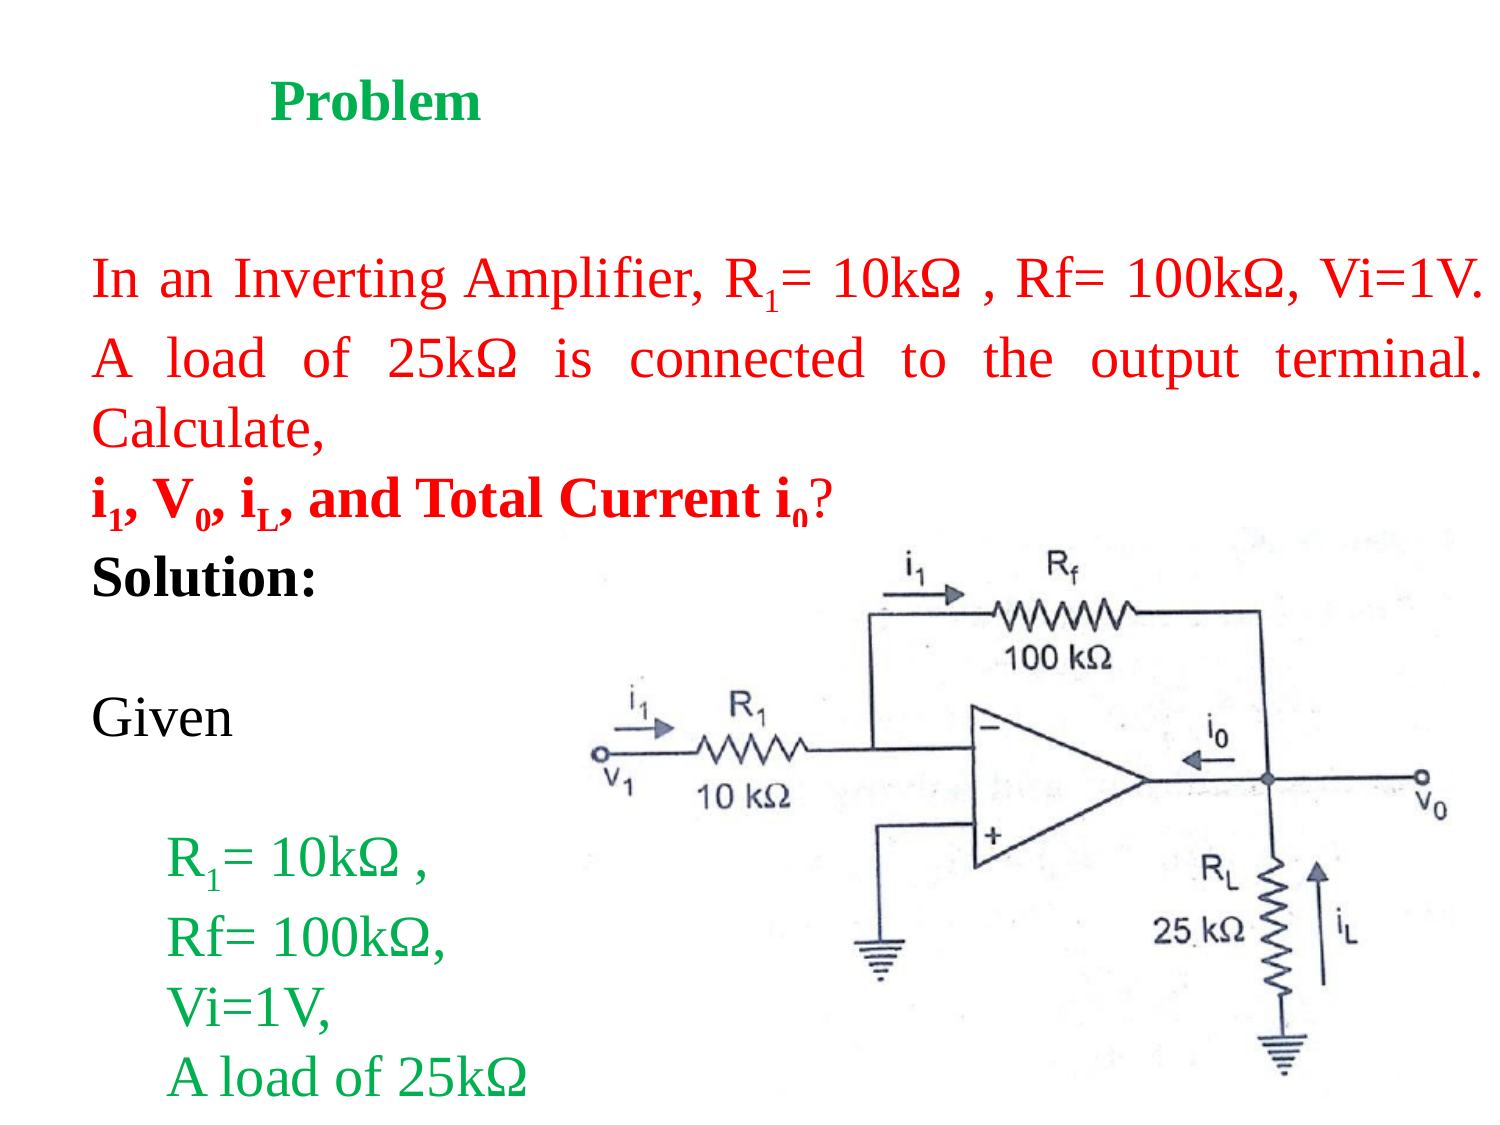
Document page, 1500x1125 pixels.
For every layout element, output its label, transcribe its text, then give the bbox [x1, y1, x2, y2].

text_box In an Inverting Amplifier, R1= 10kΩ , Rf= 100kΩ, Vi=1V. A load of 25kΩ is connected to the output terminal. Calculate, i1, V0, iL, and Total Current i0? Solution: Given R1= 10kΩ , Rf= 100kΩ, Vi=1V, A load of 25kΩ [76, 231, 1500, 1116]
picture [560, 527, 1455, 1107]
text_box Problem [255, 54, 498, 140]
